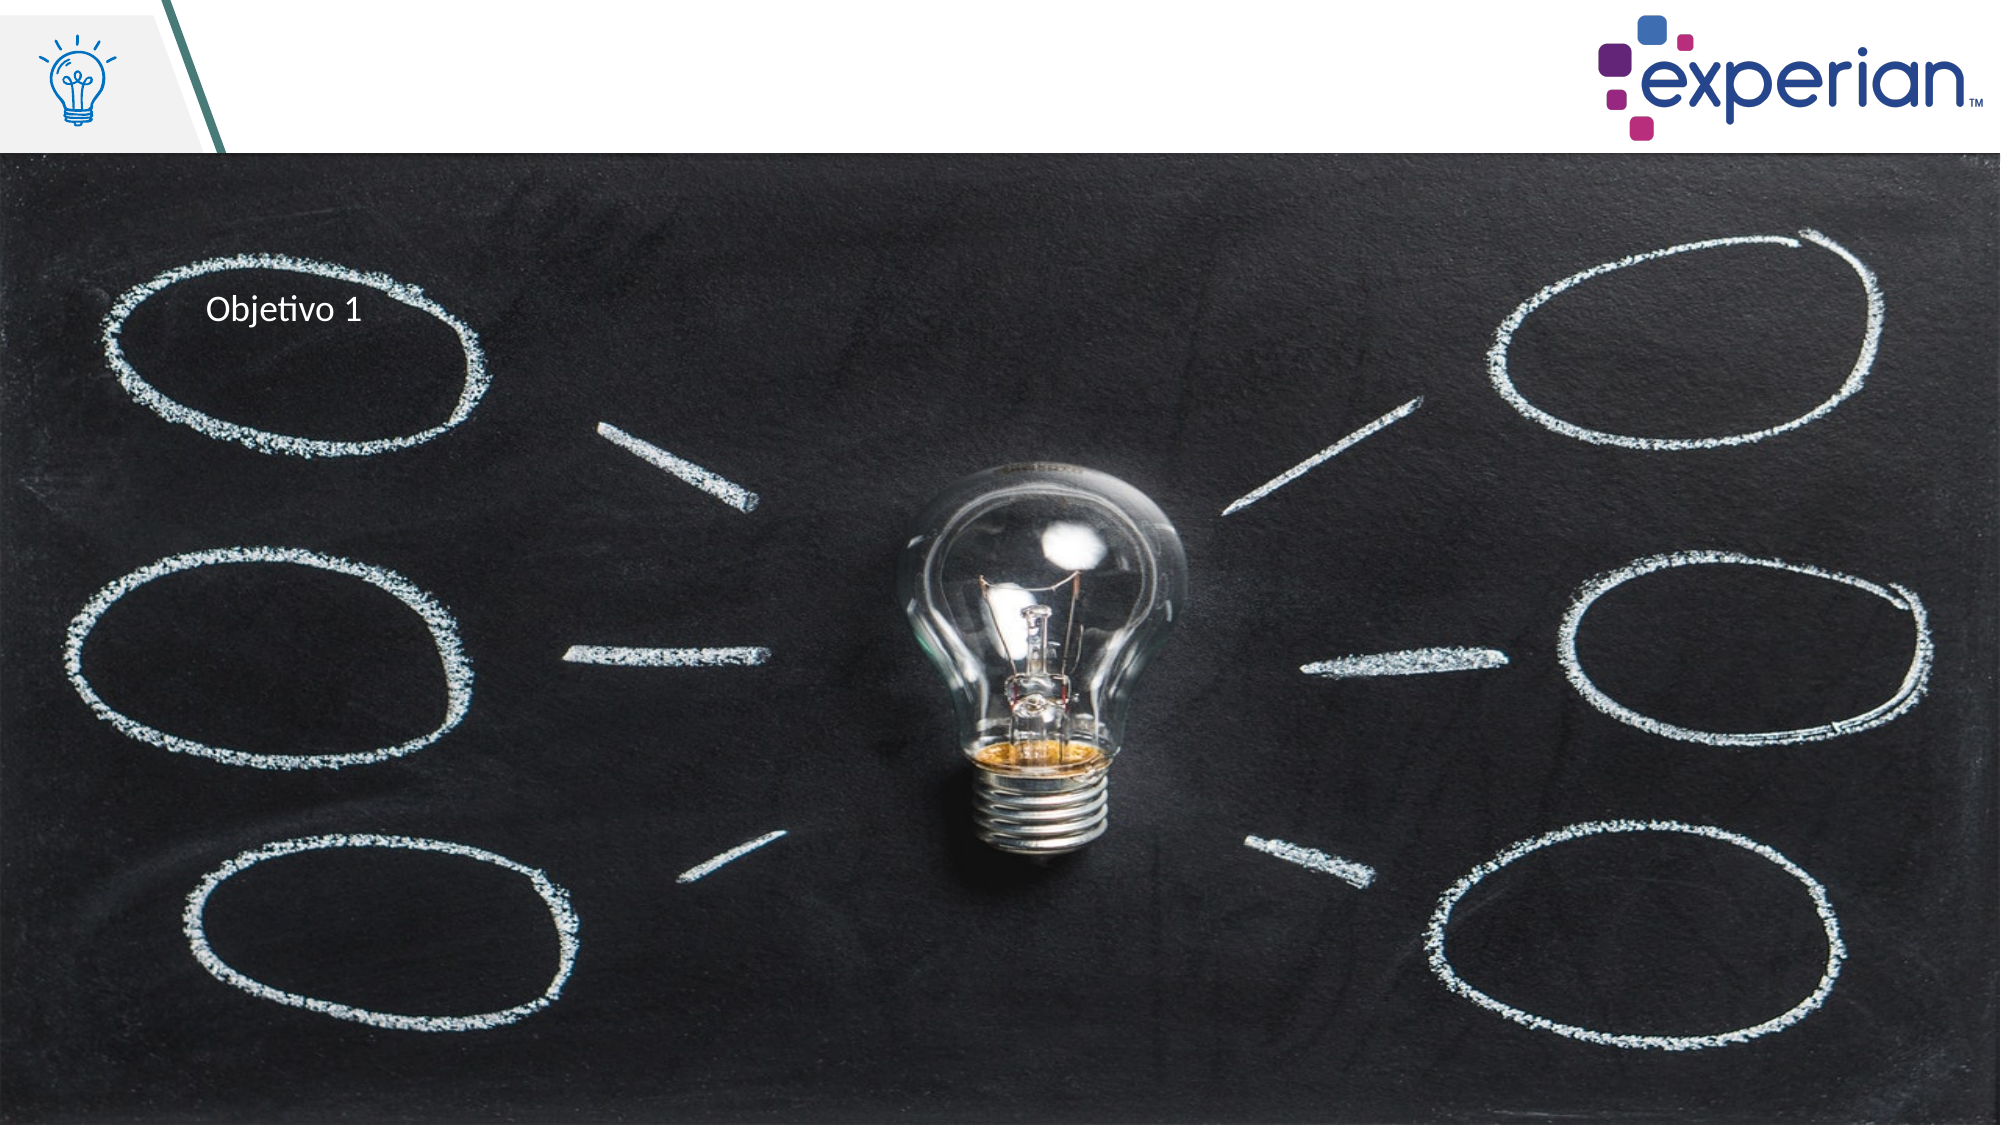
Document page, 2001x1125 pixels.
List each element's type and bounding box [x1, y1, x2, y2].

picture [0, 153, 2000, 1125]
picture [1596, 13, 1985, 143]
